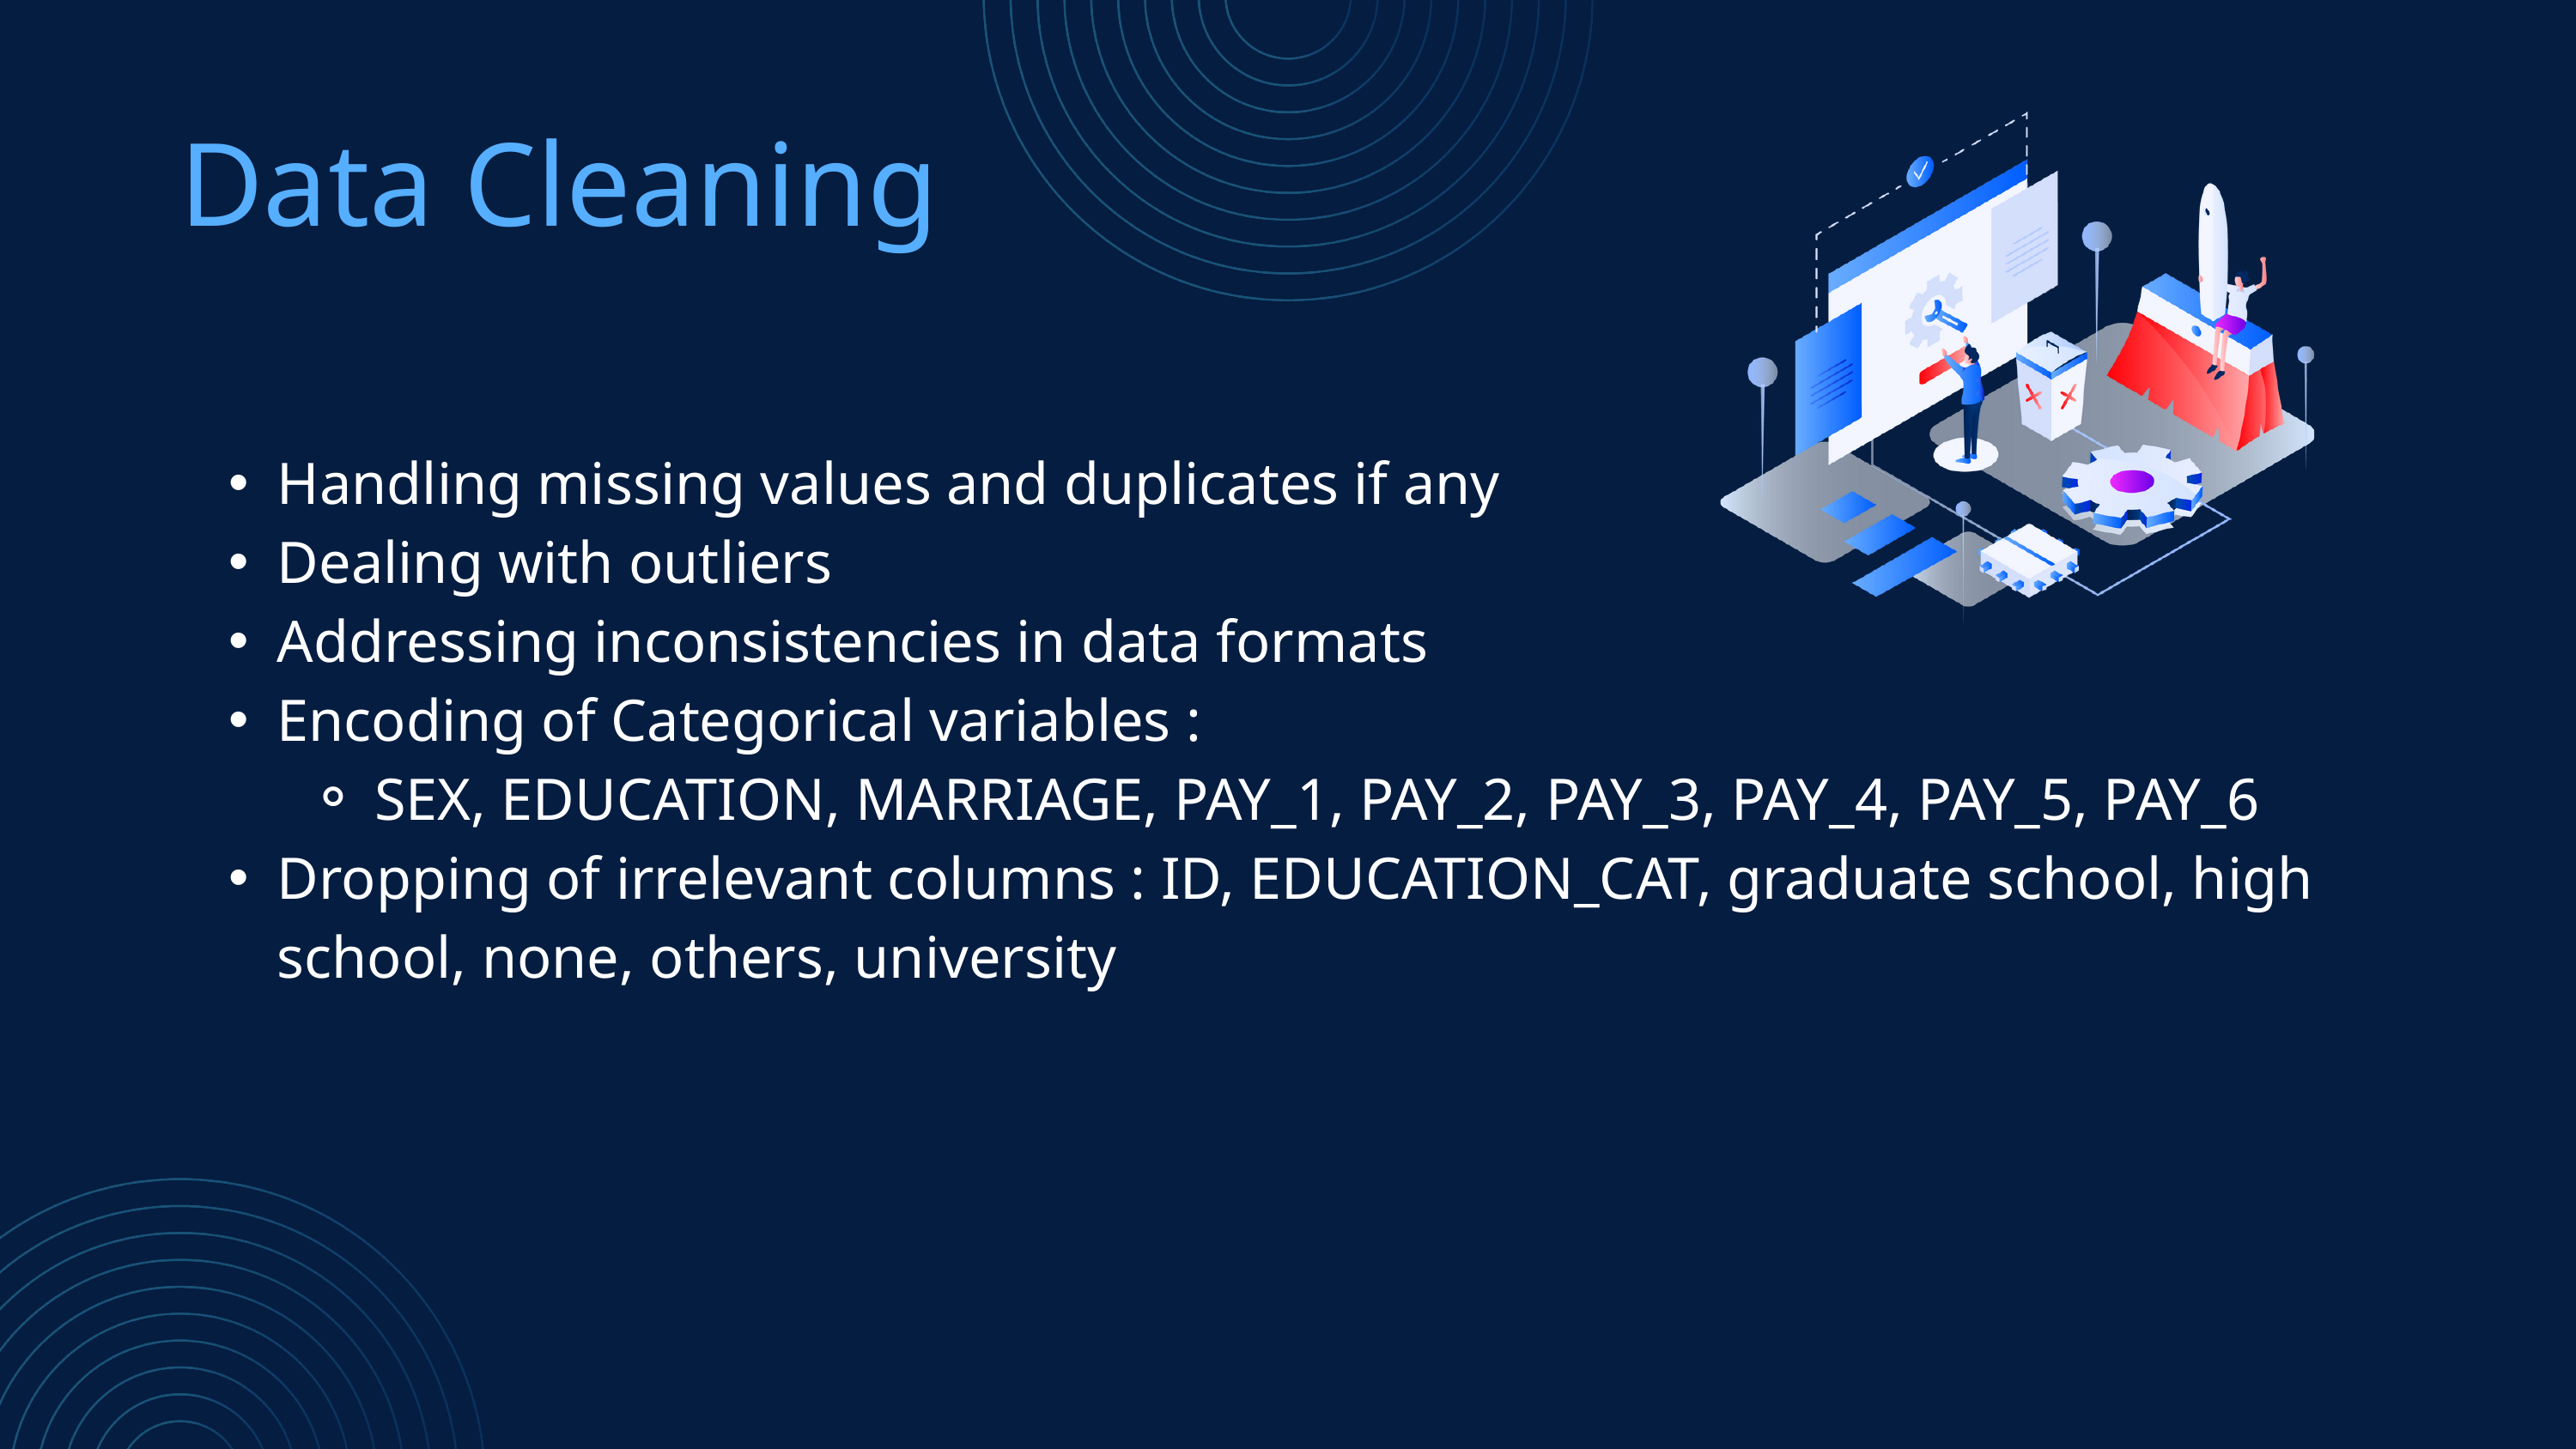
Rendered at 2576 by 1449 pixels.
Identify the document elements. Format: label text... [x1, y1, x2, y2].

text_box [0, 1178, 486, 1449]
text_box [982, 0, 1594, 301]
text_box Handling missing values and duplicates if any Dealing with outliers Addressing inconsistencies in data formats Encoding of Categorical variables : SEX, EDUCATION, MARRIAGE, PAY_1, PAY_2, PAY_3, PAY_4, PAY_5, PAY_6 Dropping of irrelevant columns : ID, EDUCATION_CAT, graduate school, high school, none, others, university [179, 437, 2493, 1149]
text_box Data Cleaning [179, 111, 982, 249]
text_box [1720, 112, 2315, 437]
